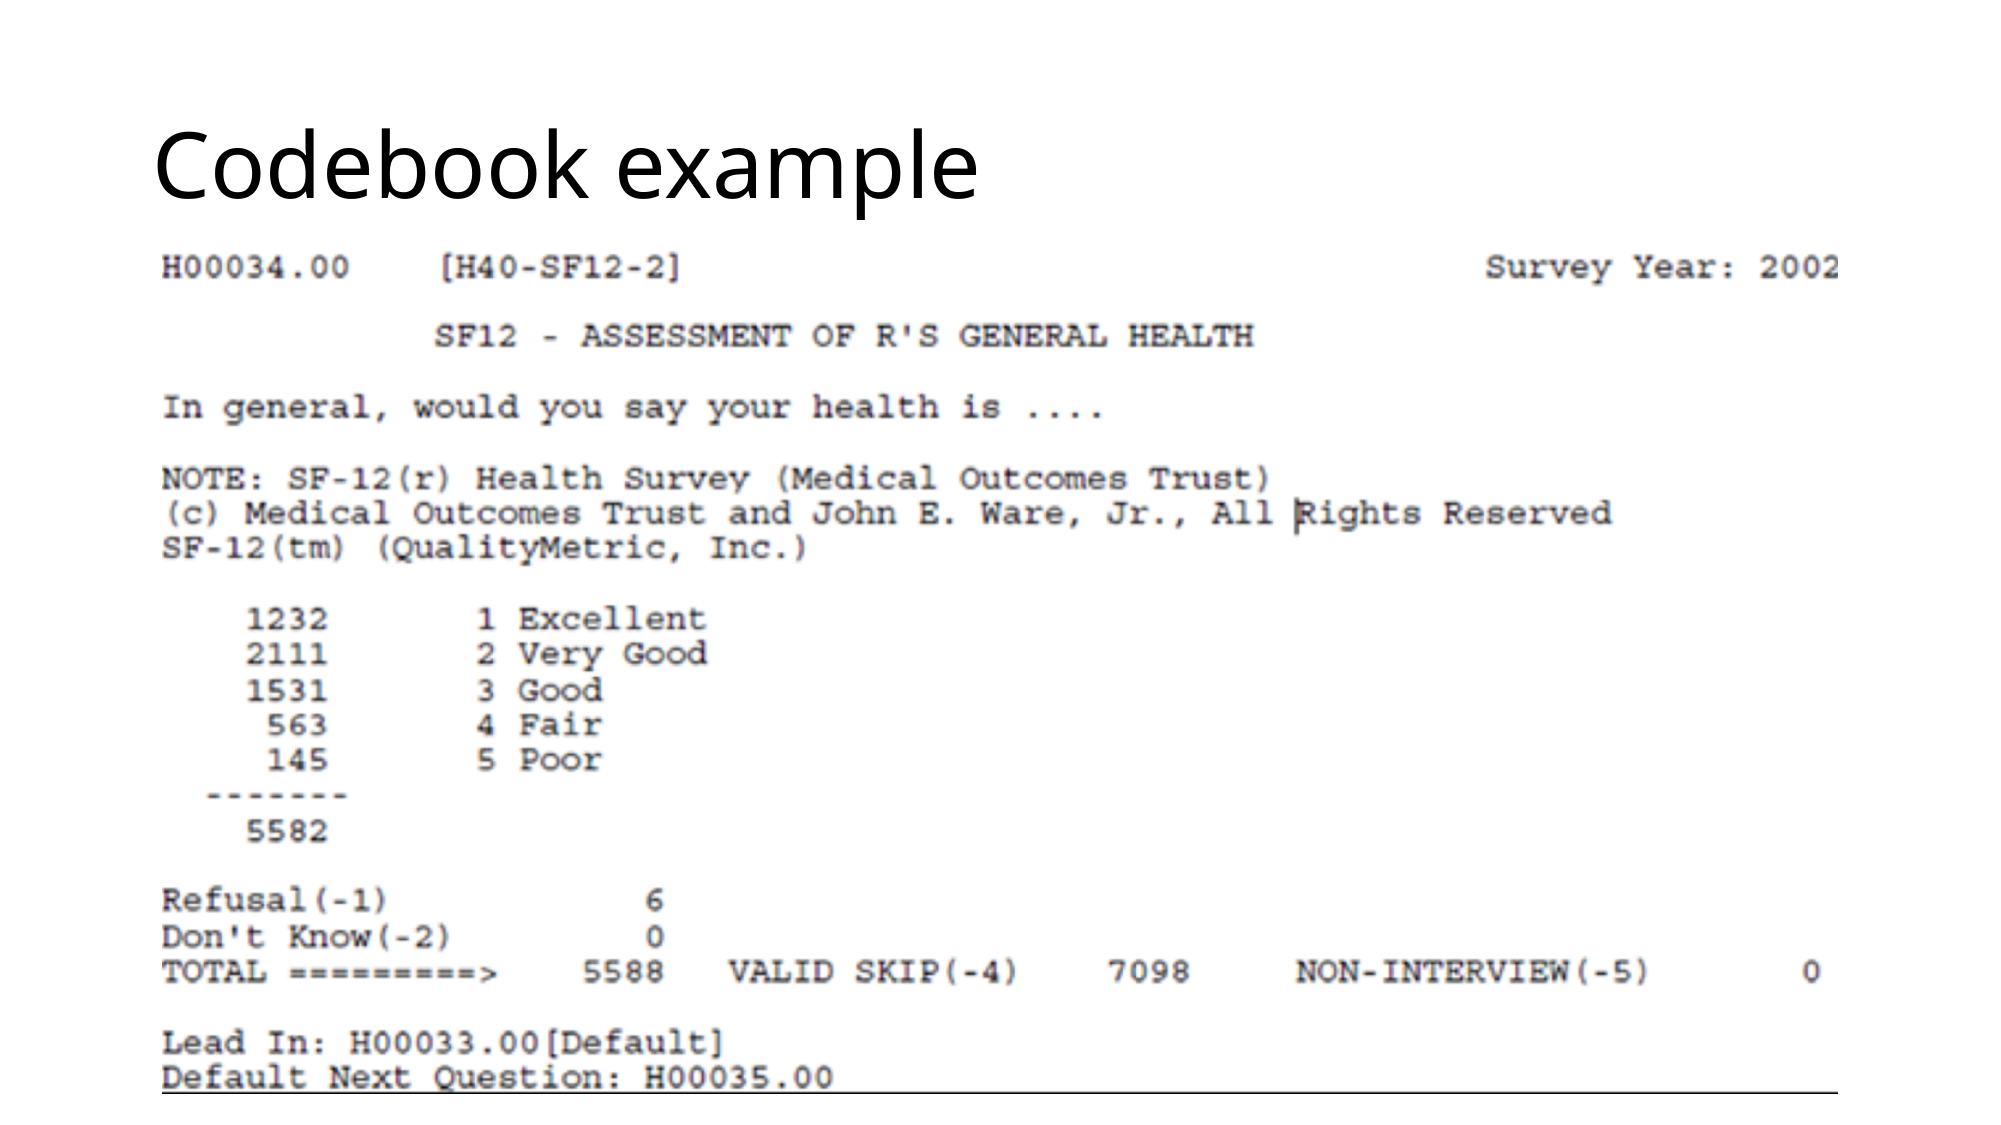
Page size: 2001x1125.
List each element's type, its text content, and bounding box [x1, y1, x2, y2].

title Codebook example [137, 59, 1863, 278]
picture [162, 247, 1838, 1094]
